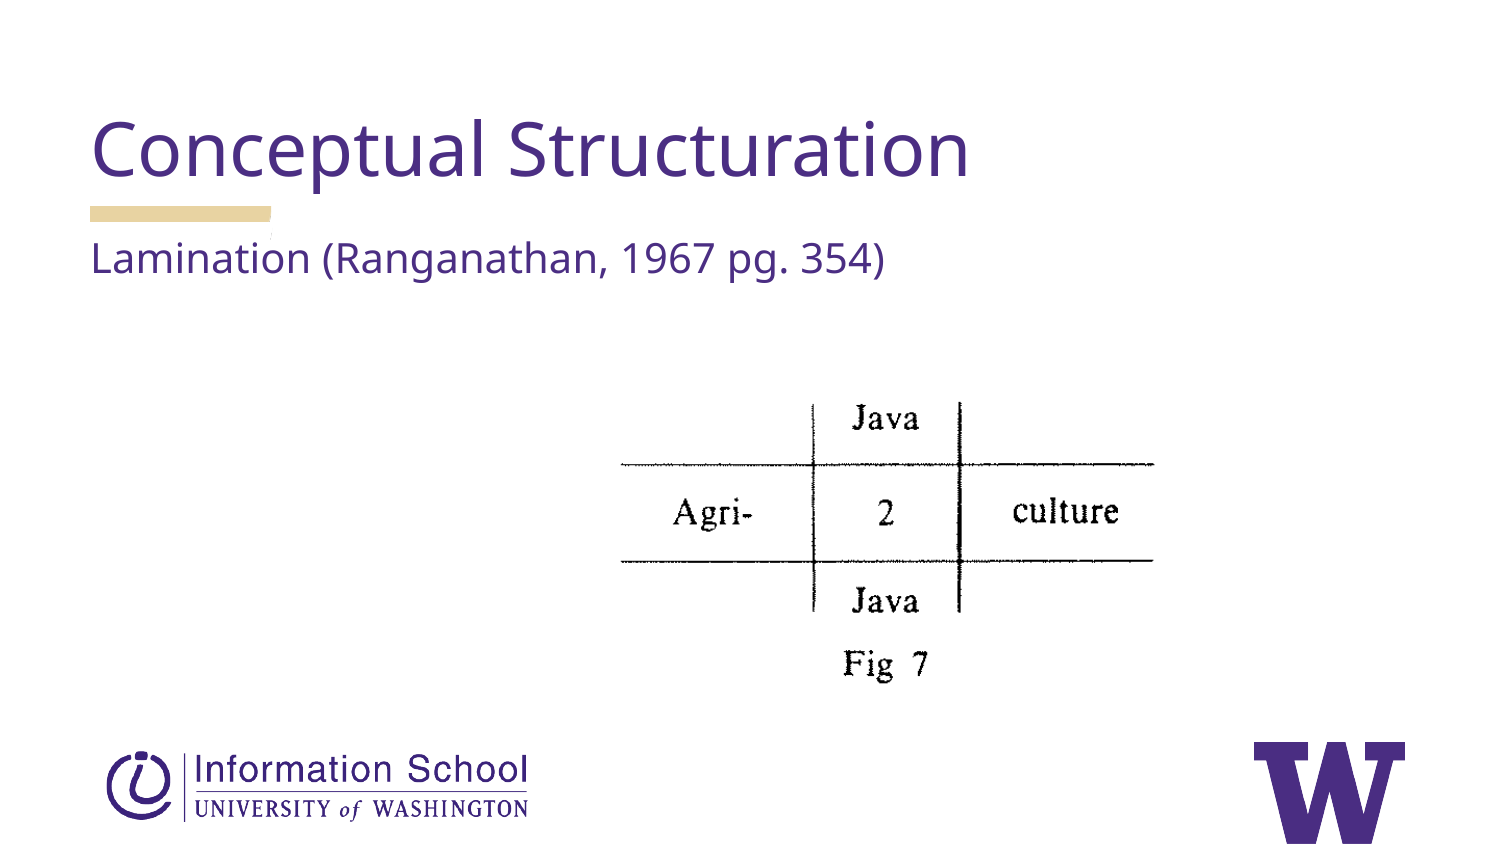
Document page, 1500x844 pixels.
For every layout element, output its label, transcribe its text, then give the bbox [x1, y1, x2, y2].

picture [96, 740, 552, 832]
picture [1254, 742, 1405, 844]
picture [477, 377, 1291, 702]
list Lamination (Ranganathan, 1967 pg. 354) [75, 229, 1419, 717]
list Conceptual Structuration [75, 37, 1419, 201]
